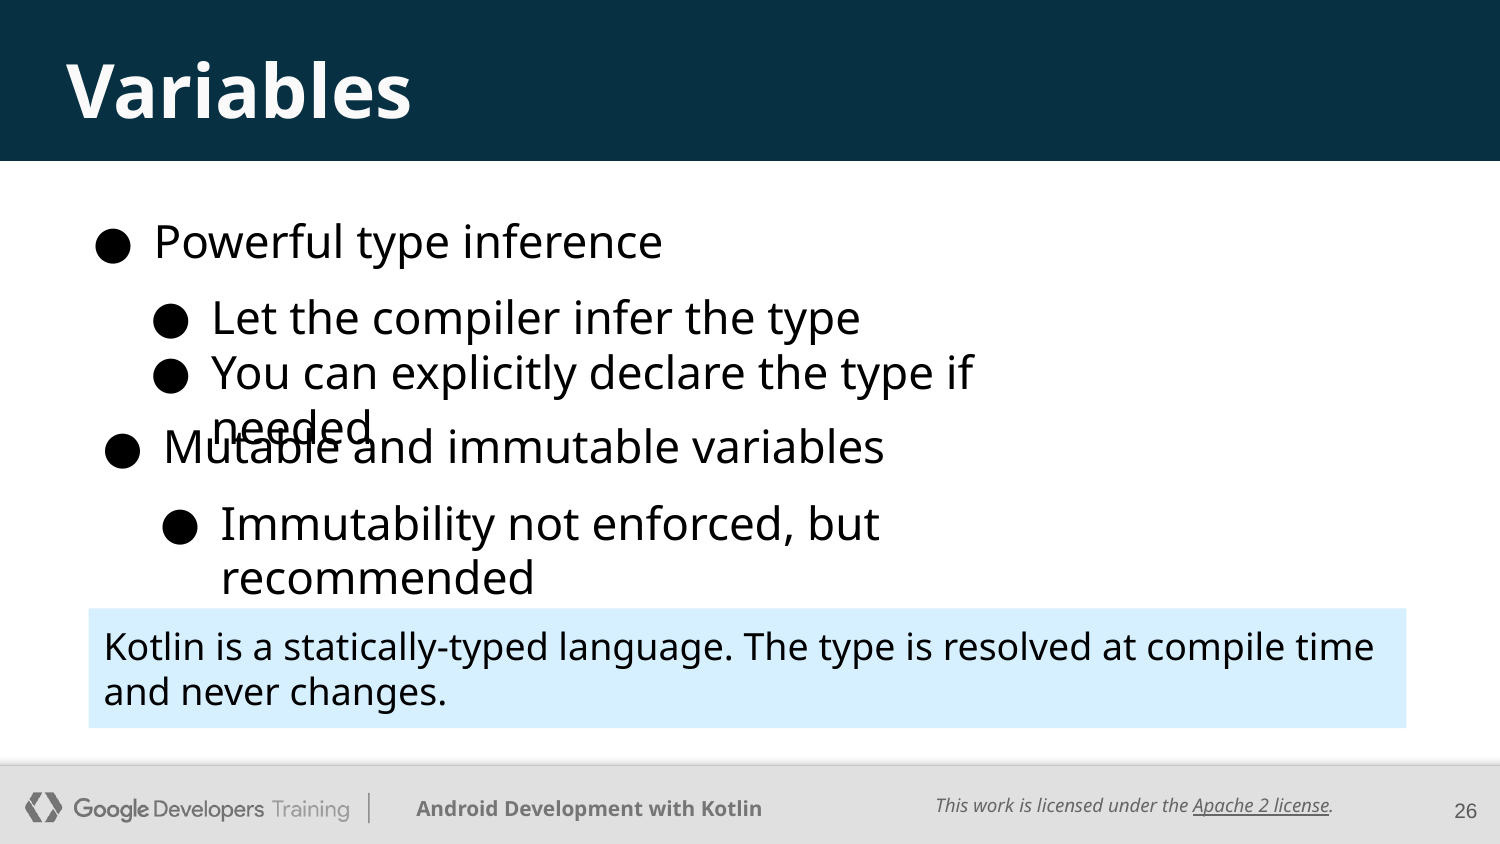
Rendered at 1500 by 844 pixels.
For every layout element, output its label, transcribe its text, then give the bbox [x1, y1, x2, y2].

text_box Immutability not enforced, but recommended [130, 479, 1197, 574]
title Variables [51, 28, 1449, 122]
picture [0, 161, 1500, 844]
text_box Kotlin is a statically-typed language. The type is resolved at compile time and never changes. [88, 608, 1407, 729]
list Mutable and immutable variables [72, 394, 1471, 506]
text_box Let the compiler infer the type You can explicitly declare the type if needed [121, 273, 1154, 368]
slide_number ‹#› [1402, 777, 1493, 842]
list Powerful type inference [63, 189, 1447, 287]
